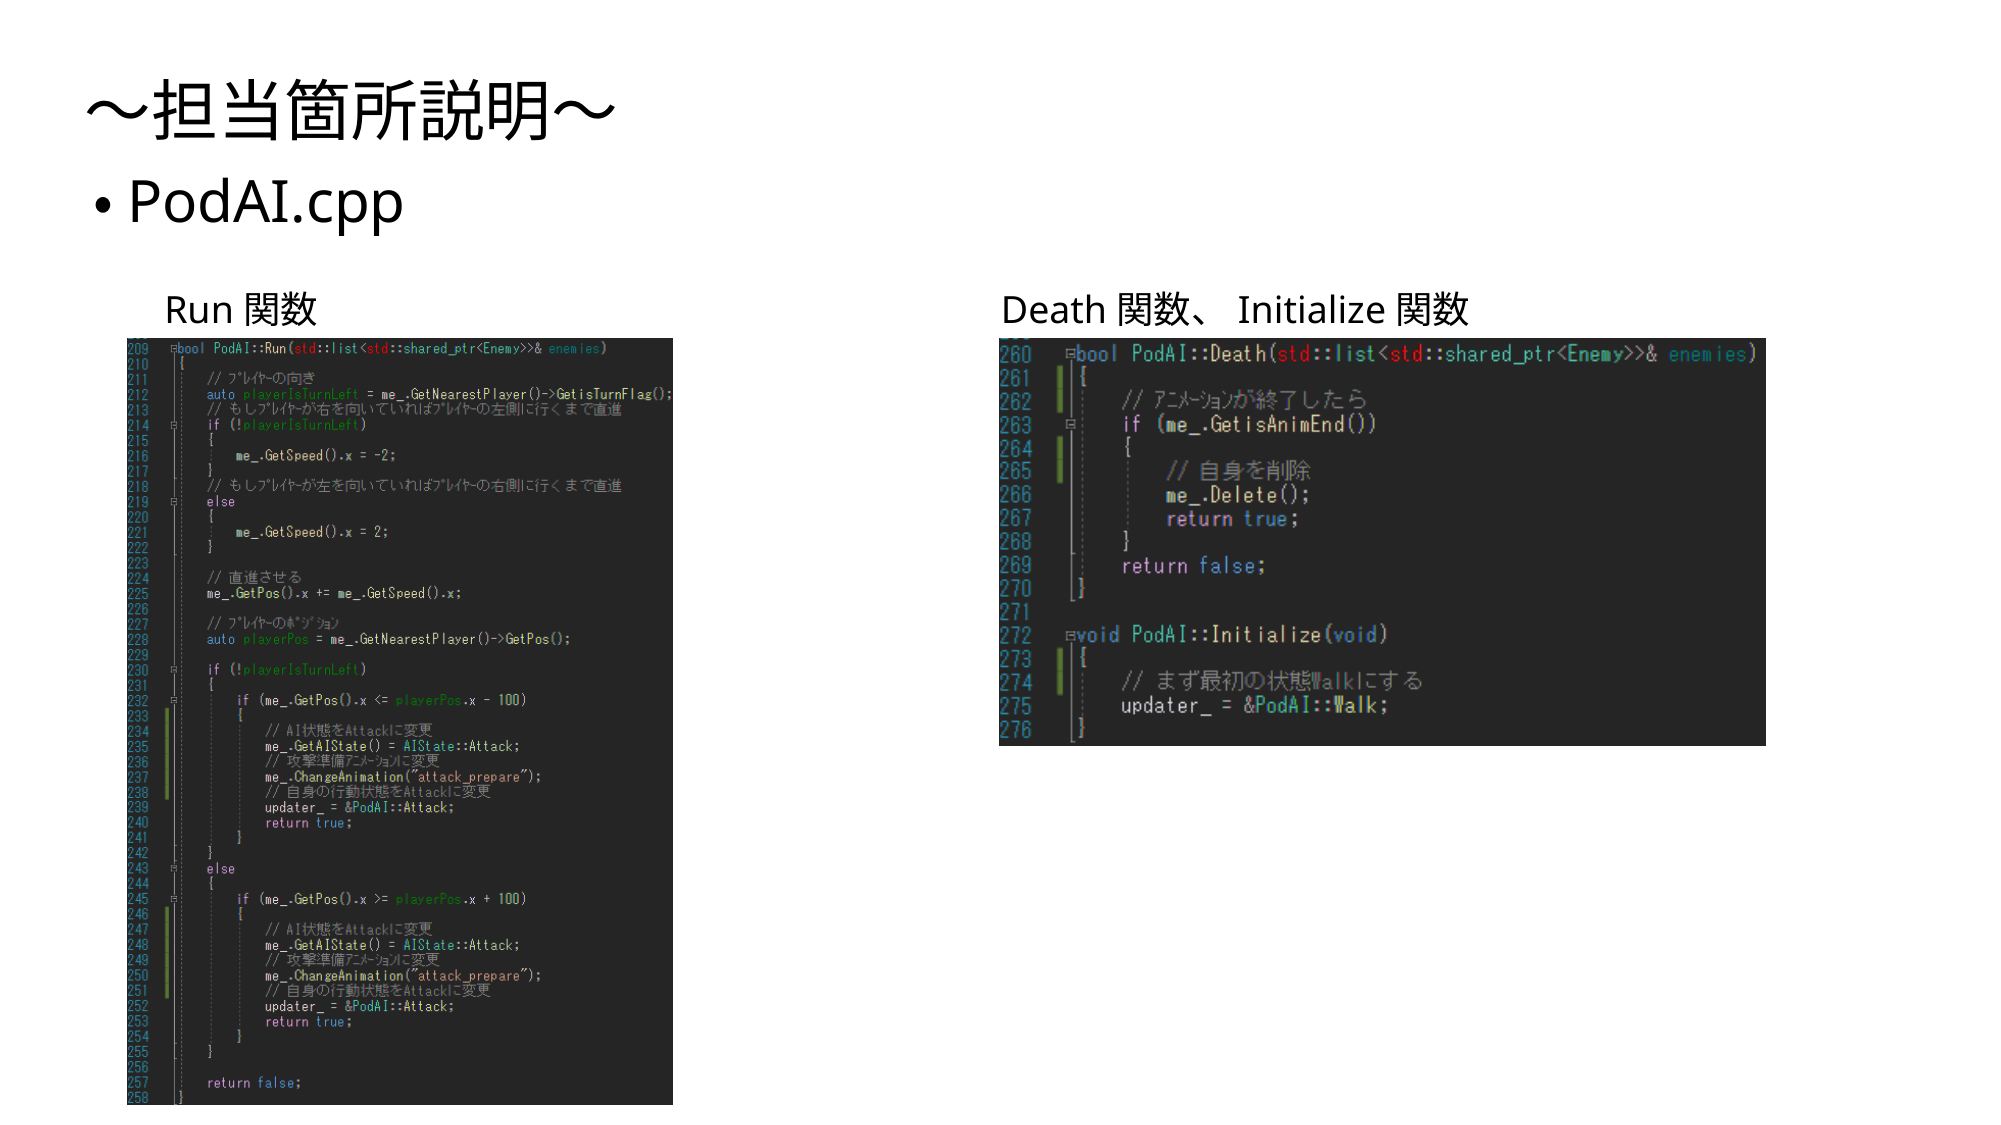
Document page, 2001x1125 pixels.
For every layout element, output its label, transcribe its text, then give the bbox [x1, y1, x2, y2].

text_box ～担当箇所説明～ [69, 61, 634, 156]
picture [999, 338, 1766, 746]
text_box ・PodAI.cpp [78, 157, 421, 242]
text_box Death関数、Initialize関数 [986, 278, 1486, 338]
text_box Run関数 [149, 278, 333, 338]
picture [127, 338, 673, 1105]
